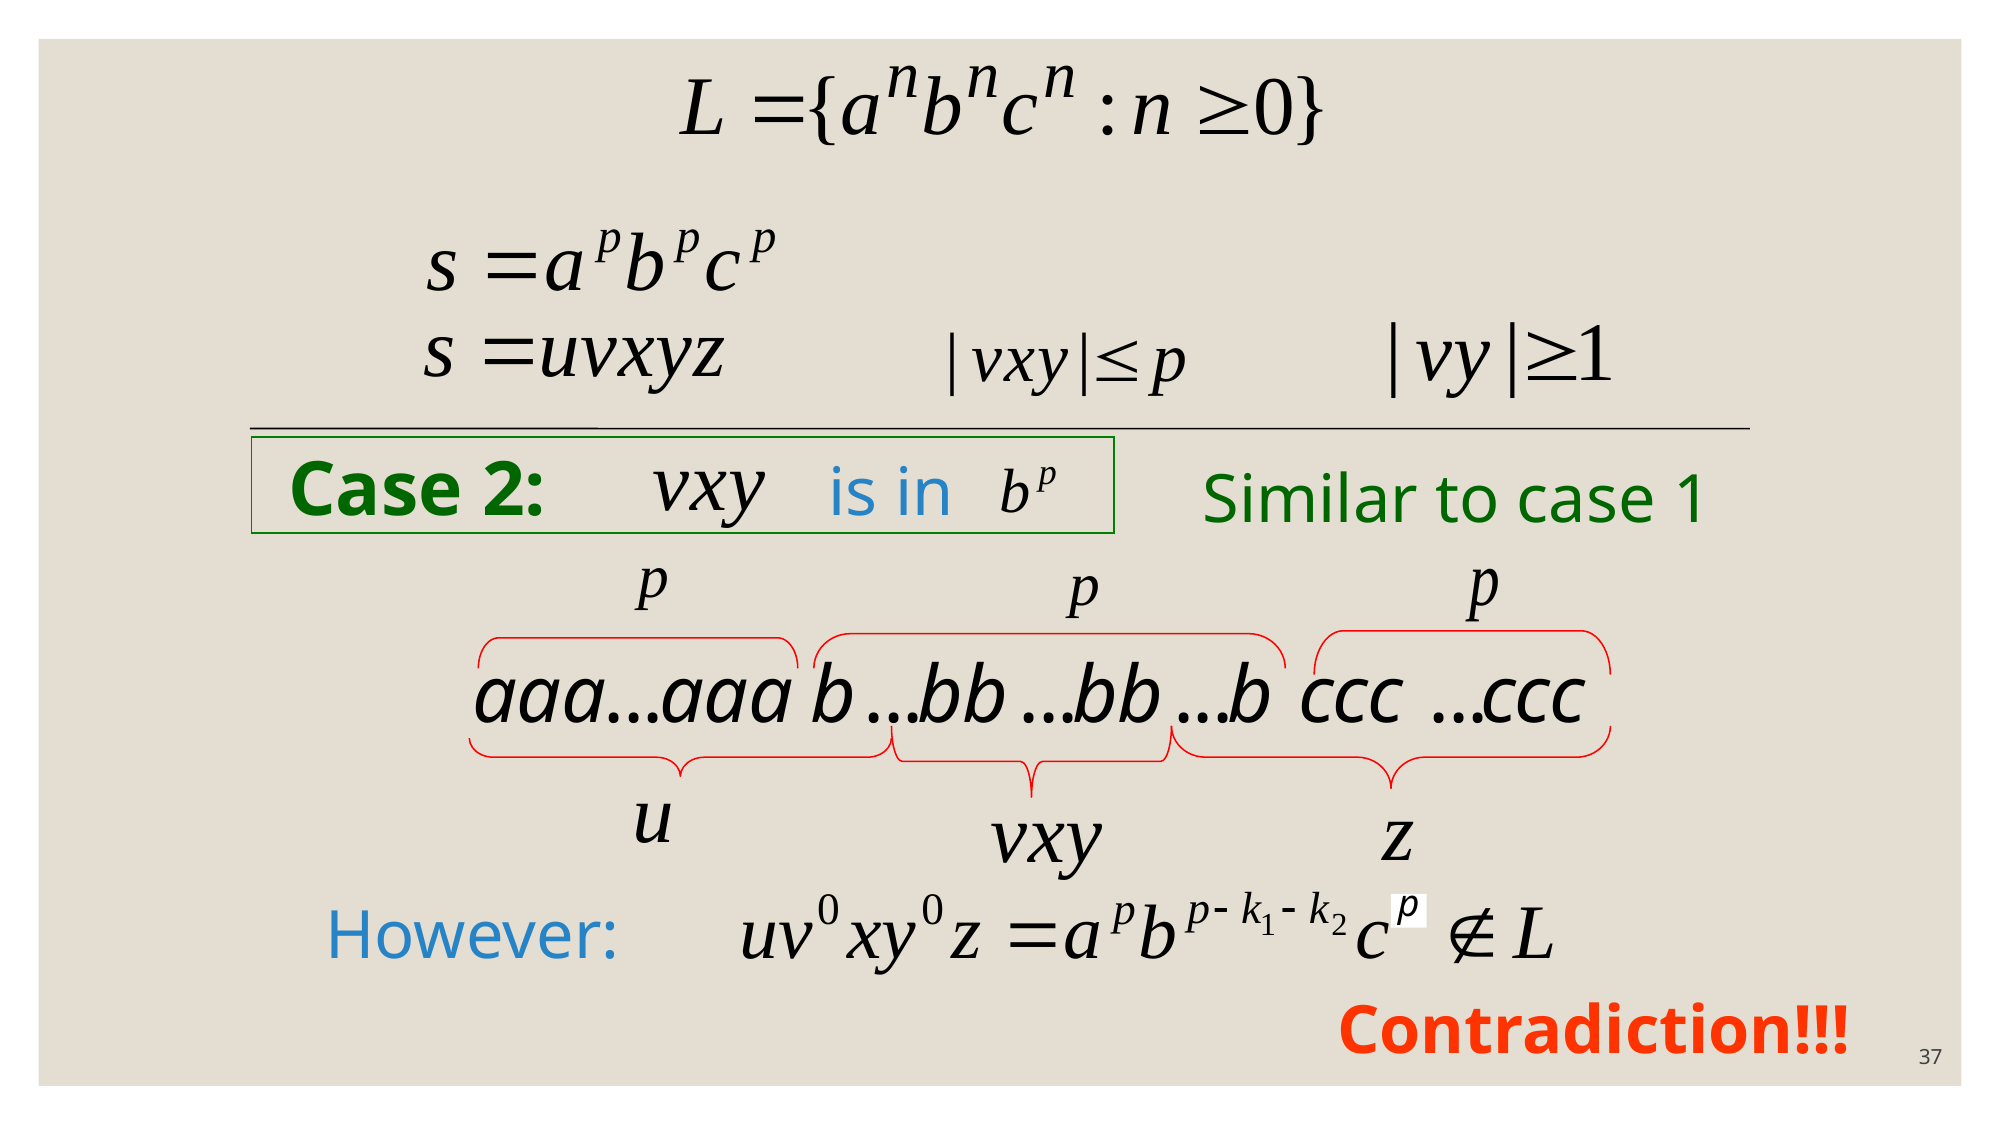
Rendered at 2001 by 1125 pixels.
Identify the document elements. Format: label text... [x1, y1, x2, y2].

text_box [312, 871, 1846, 1075]
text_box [939, 317, 1202, 411]
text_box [409, 321, 742, 412]
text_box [674, 40, 1328, 158]
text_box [1387, 315, 1611, 404]
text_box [249, 428, 1750, 885]
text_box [412, 200, 793, 311]
slide_number 37 [1847, 1034, 1958, 1080]
